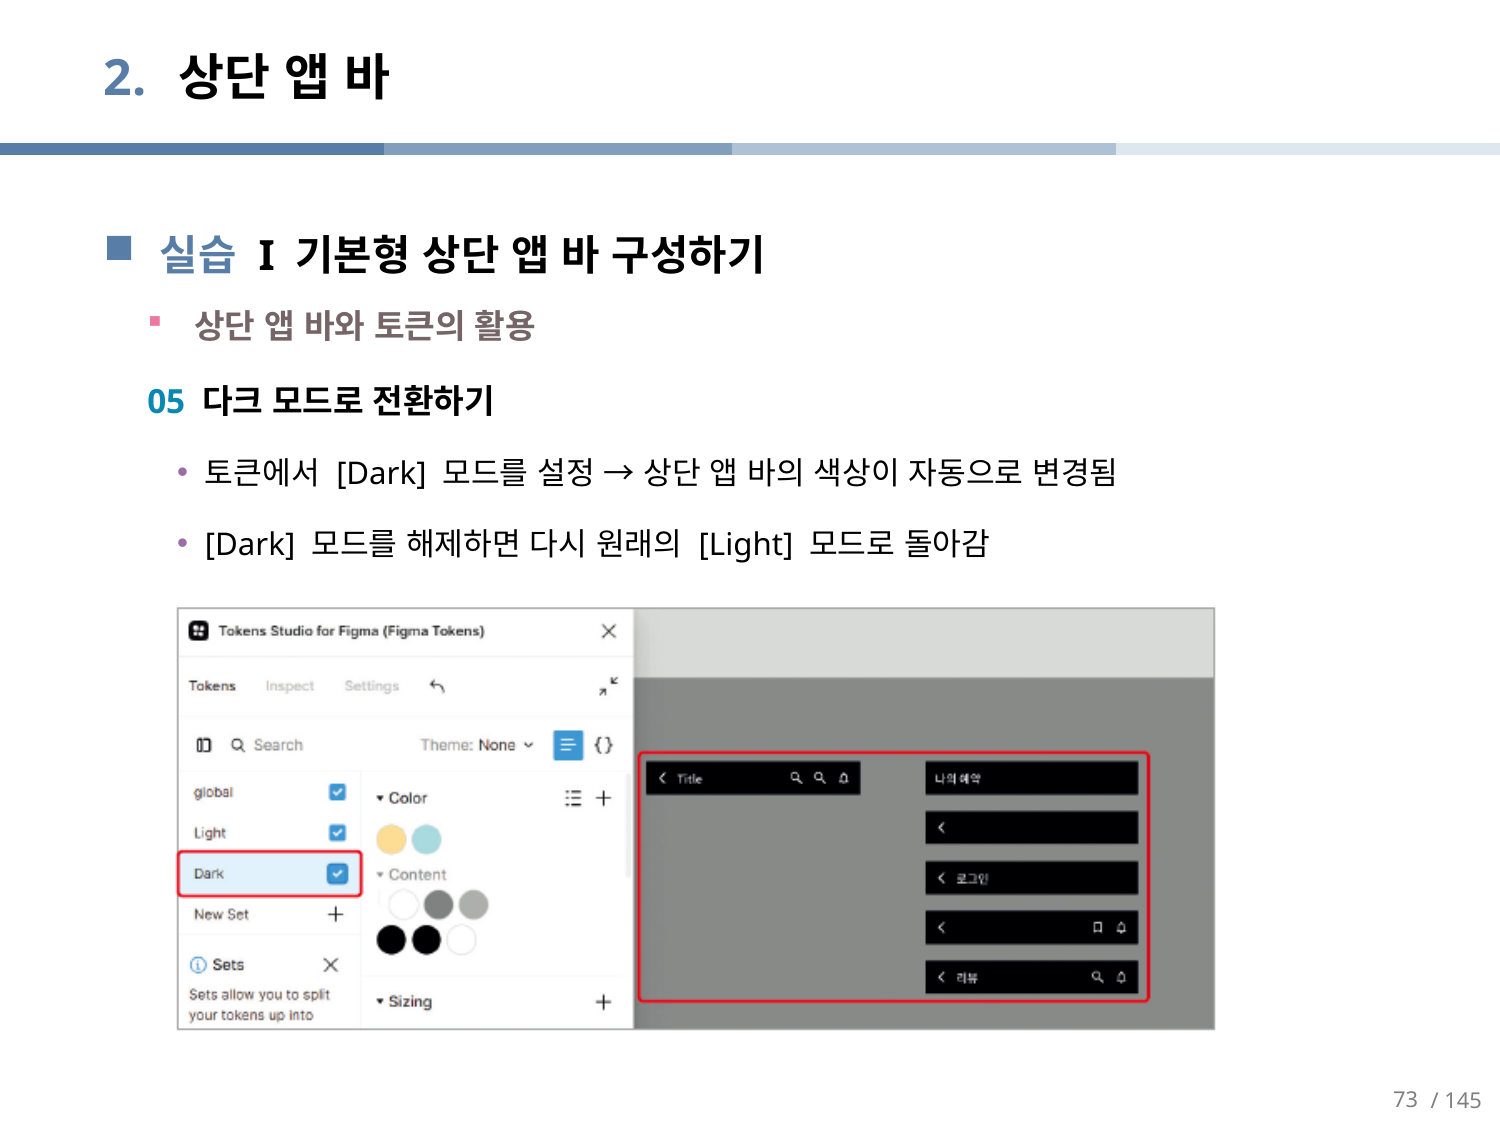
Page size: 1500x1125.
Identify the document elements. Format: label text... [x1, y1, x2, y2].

title 상단 앱 바 [88, 30, 1211, 121]
list 실습 I 기본형 상단 앱 바 구성하기 상단 앱 바와 토큰의 활용 05 다크 모드로 전환하기 토큰에서 [Dark] 모드를 설정 → 상단 앱 바의 색상이 자동으로 변경됨 [Dark] 모드를 해제하면 다시 원래의 [Light] 모드로 돌아감 [88, 196, 1436, 1083]
picture [159, 585, 1247, 1047]
